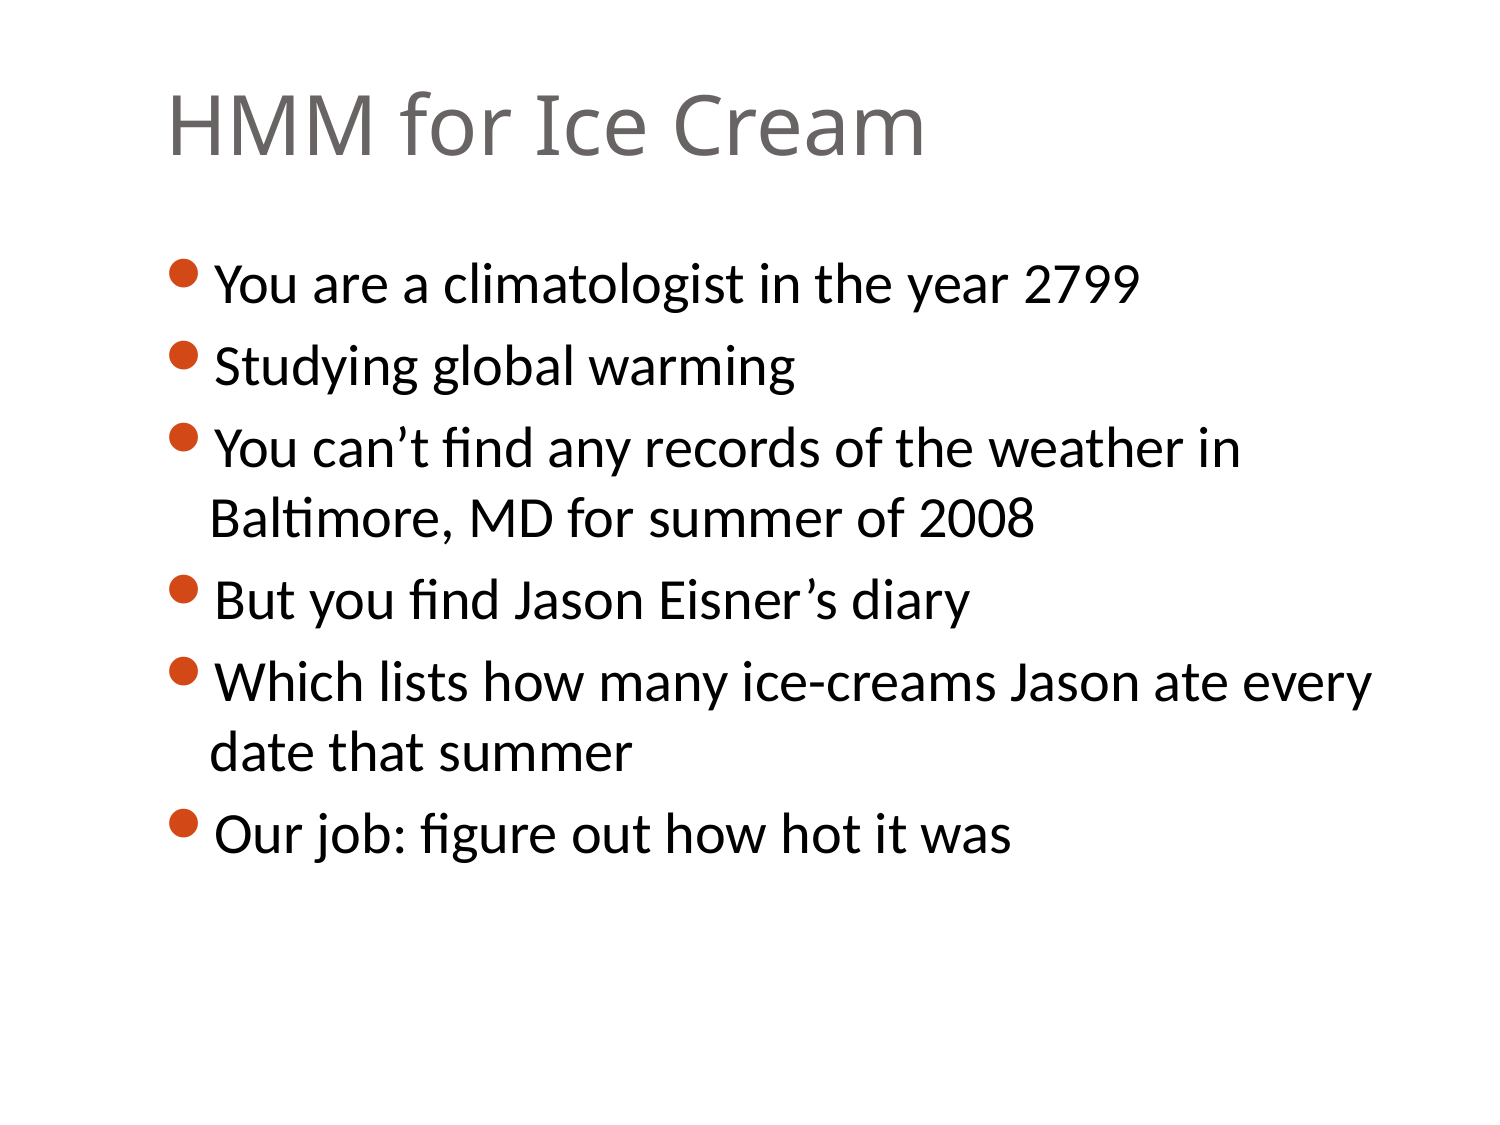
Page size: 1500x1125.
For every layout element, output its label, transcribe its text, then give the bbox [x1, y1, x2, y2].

title HMM for Ice Cream [149, 44, 1426, 188]
list You are a climatologist in the year 2799 Studying global warming You can’t find any records of the weather in Baltimore, MD for summer of 2008 But you find Jason Eisner’s diary Which lists how many ice-creams Jason ate every date that summer Our job: figure out how hot it was [149, 237, 1426, 988]
